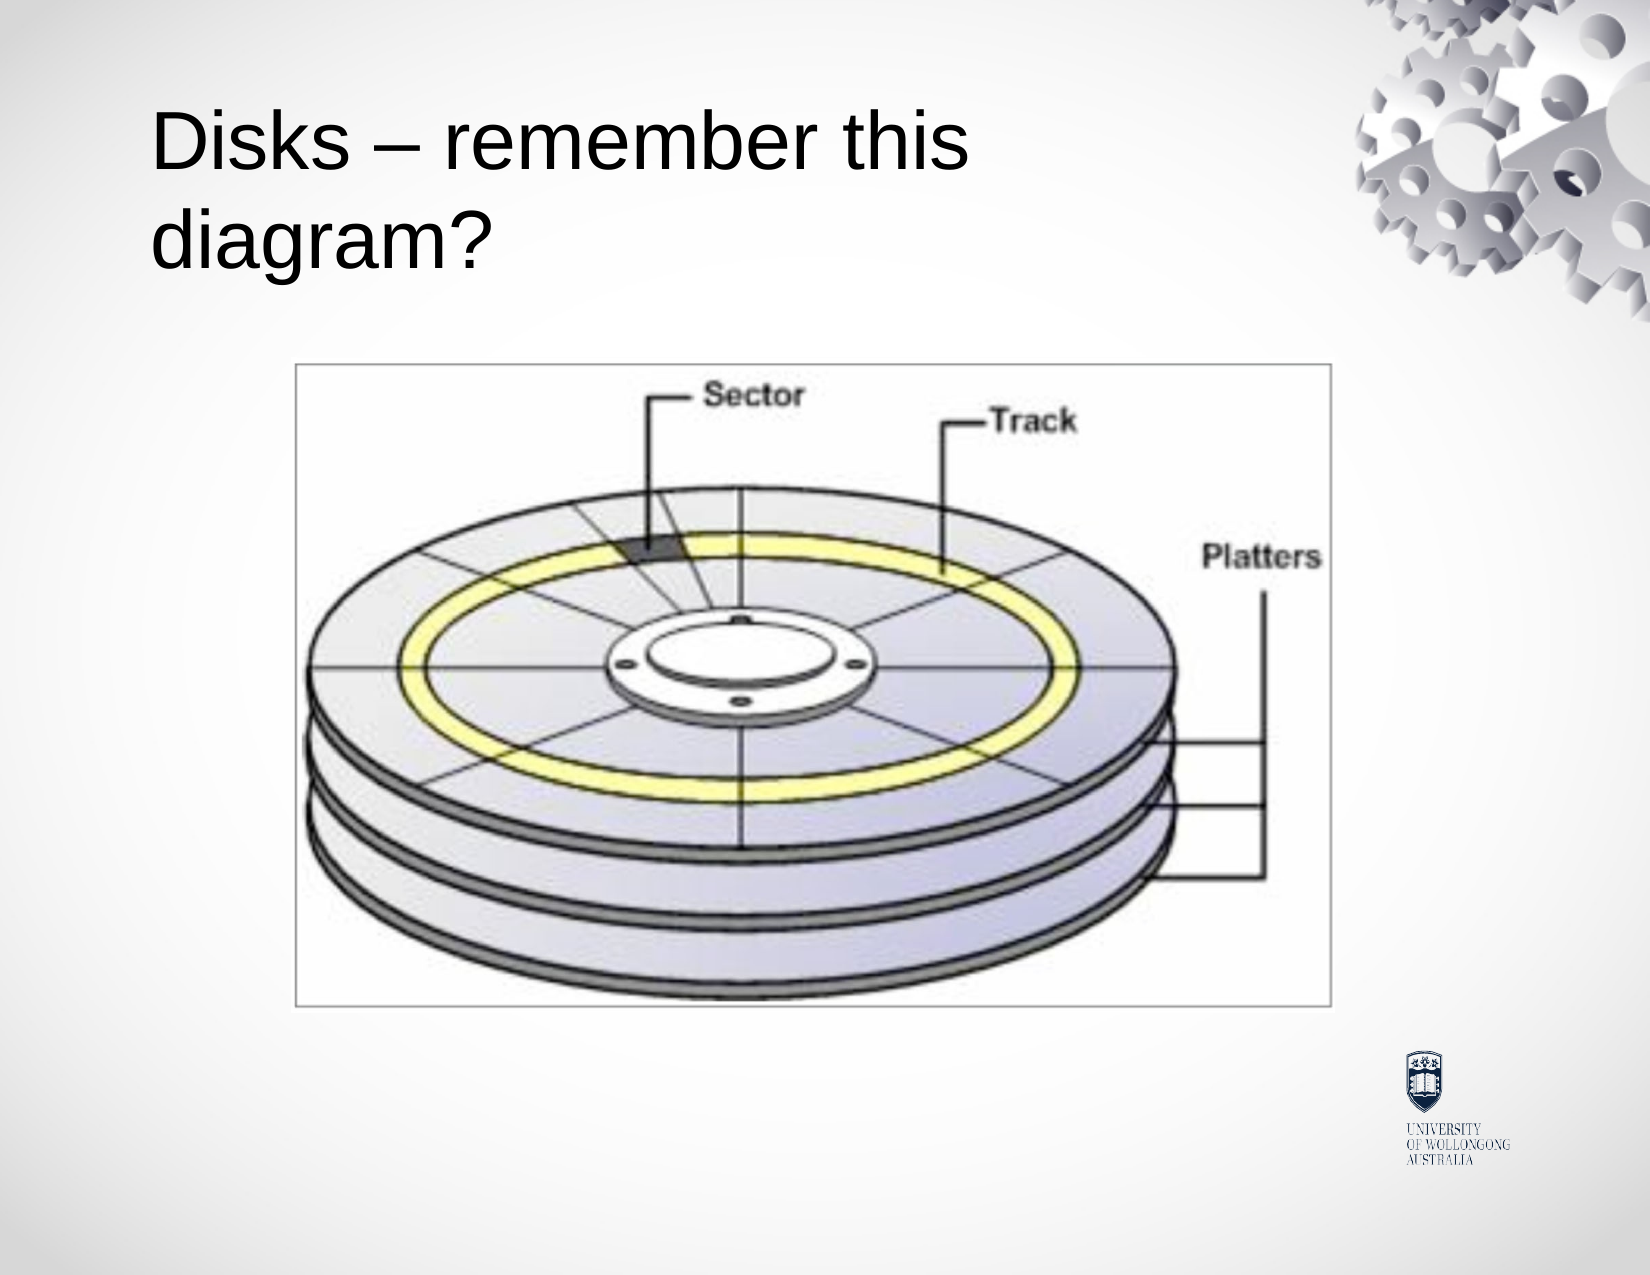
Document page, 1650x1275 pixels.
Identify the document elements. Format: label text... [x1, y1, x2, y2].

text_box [1406, 1050, 1443, 1113]
picture [0, 0, 1650, 1275]
title Disks – remember this diagram? [147, 77, 1128, 293]
